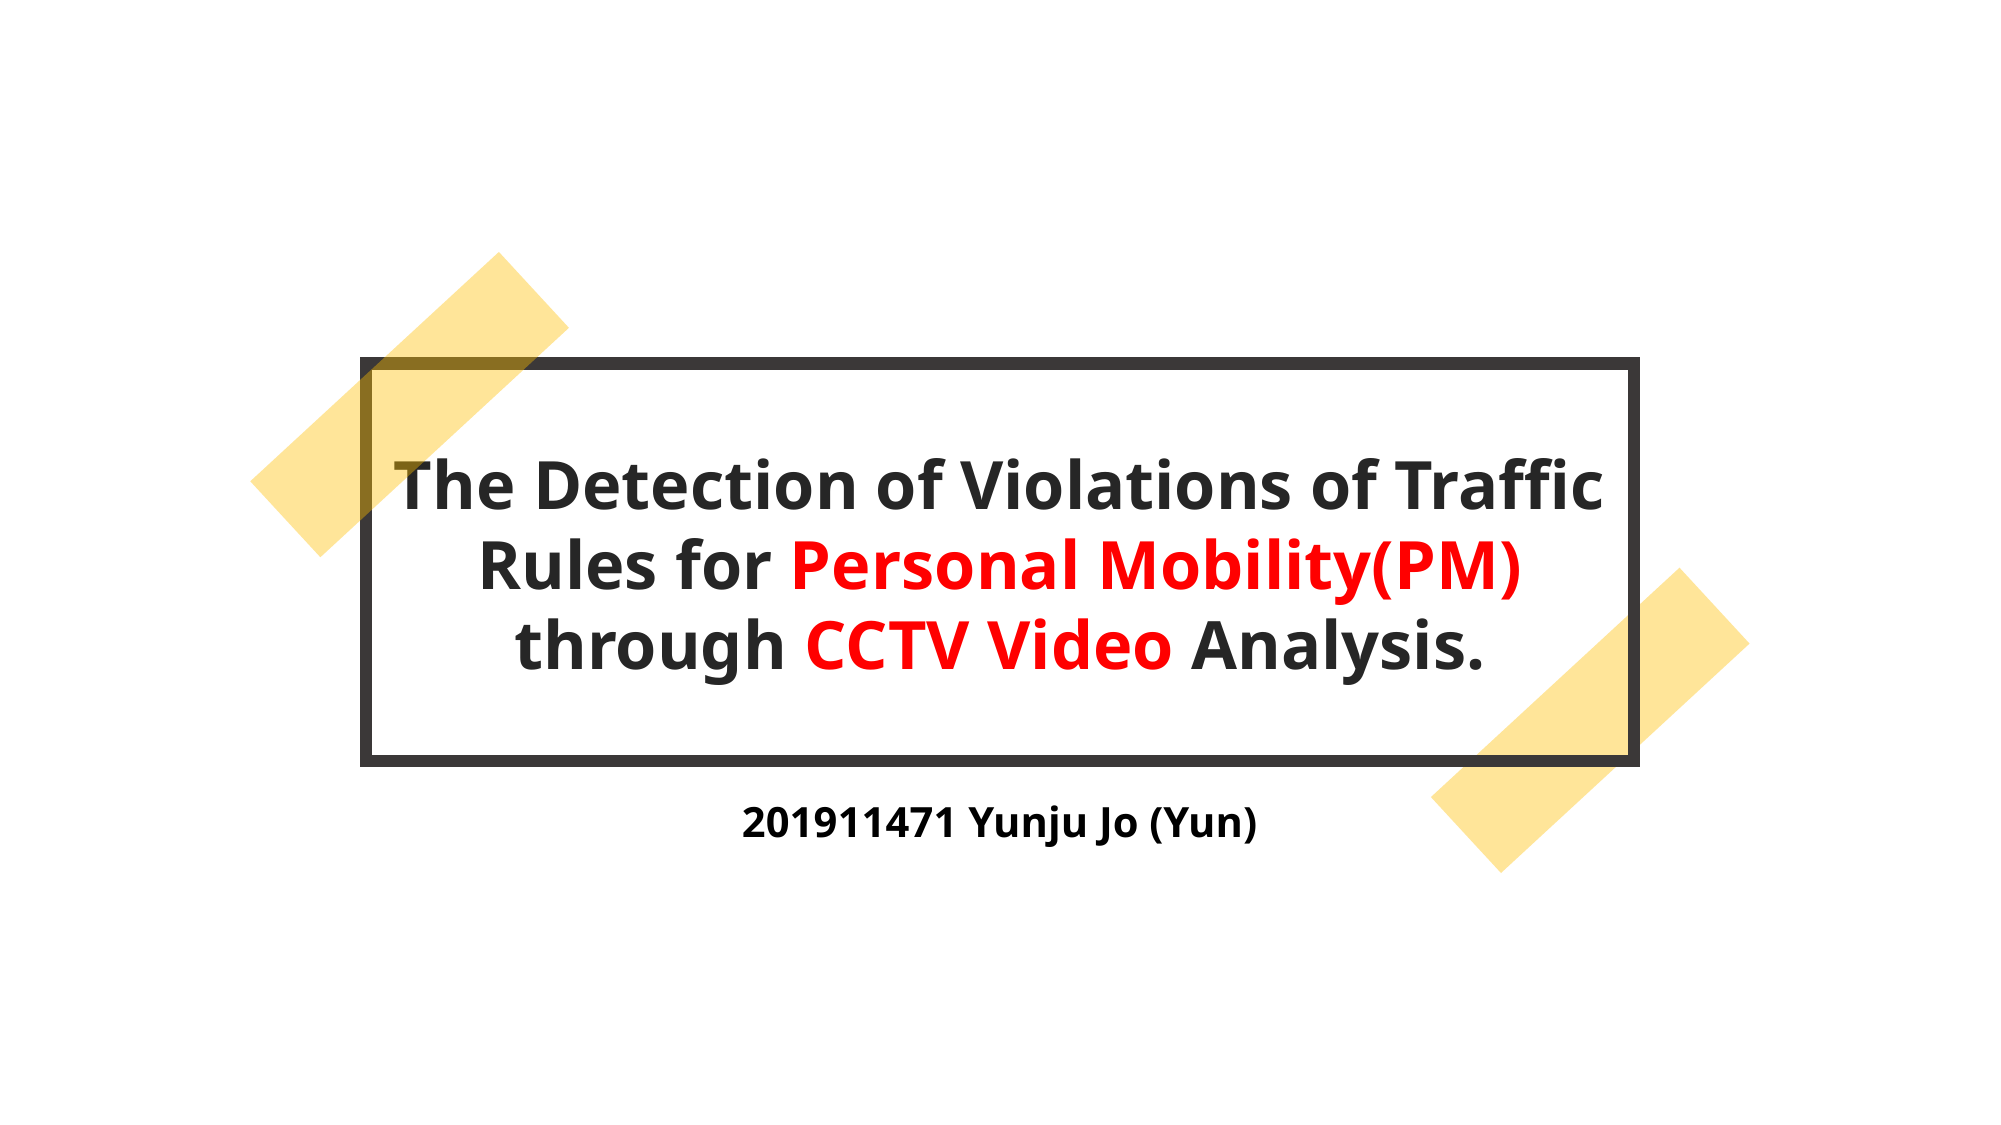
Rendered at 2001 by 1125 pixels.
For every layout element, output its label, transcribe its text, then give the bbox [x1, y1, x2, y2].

text_box [1429, 762, 1623, 875]
text_box [248, 250, 571, 559]
text_box [1635, 566, 1752, 751]
text_box 201911471 Yunju Jo (Yun) [727, 788, 1273, 853]
text_box The Detection of Violations of Traffic Rules for Personal Mobility(PM) through CCTV Video Analysis. [365, 363, 1635, 762]
